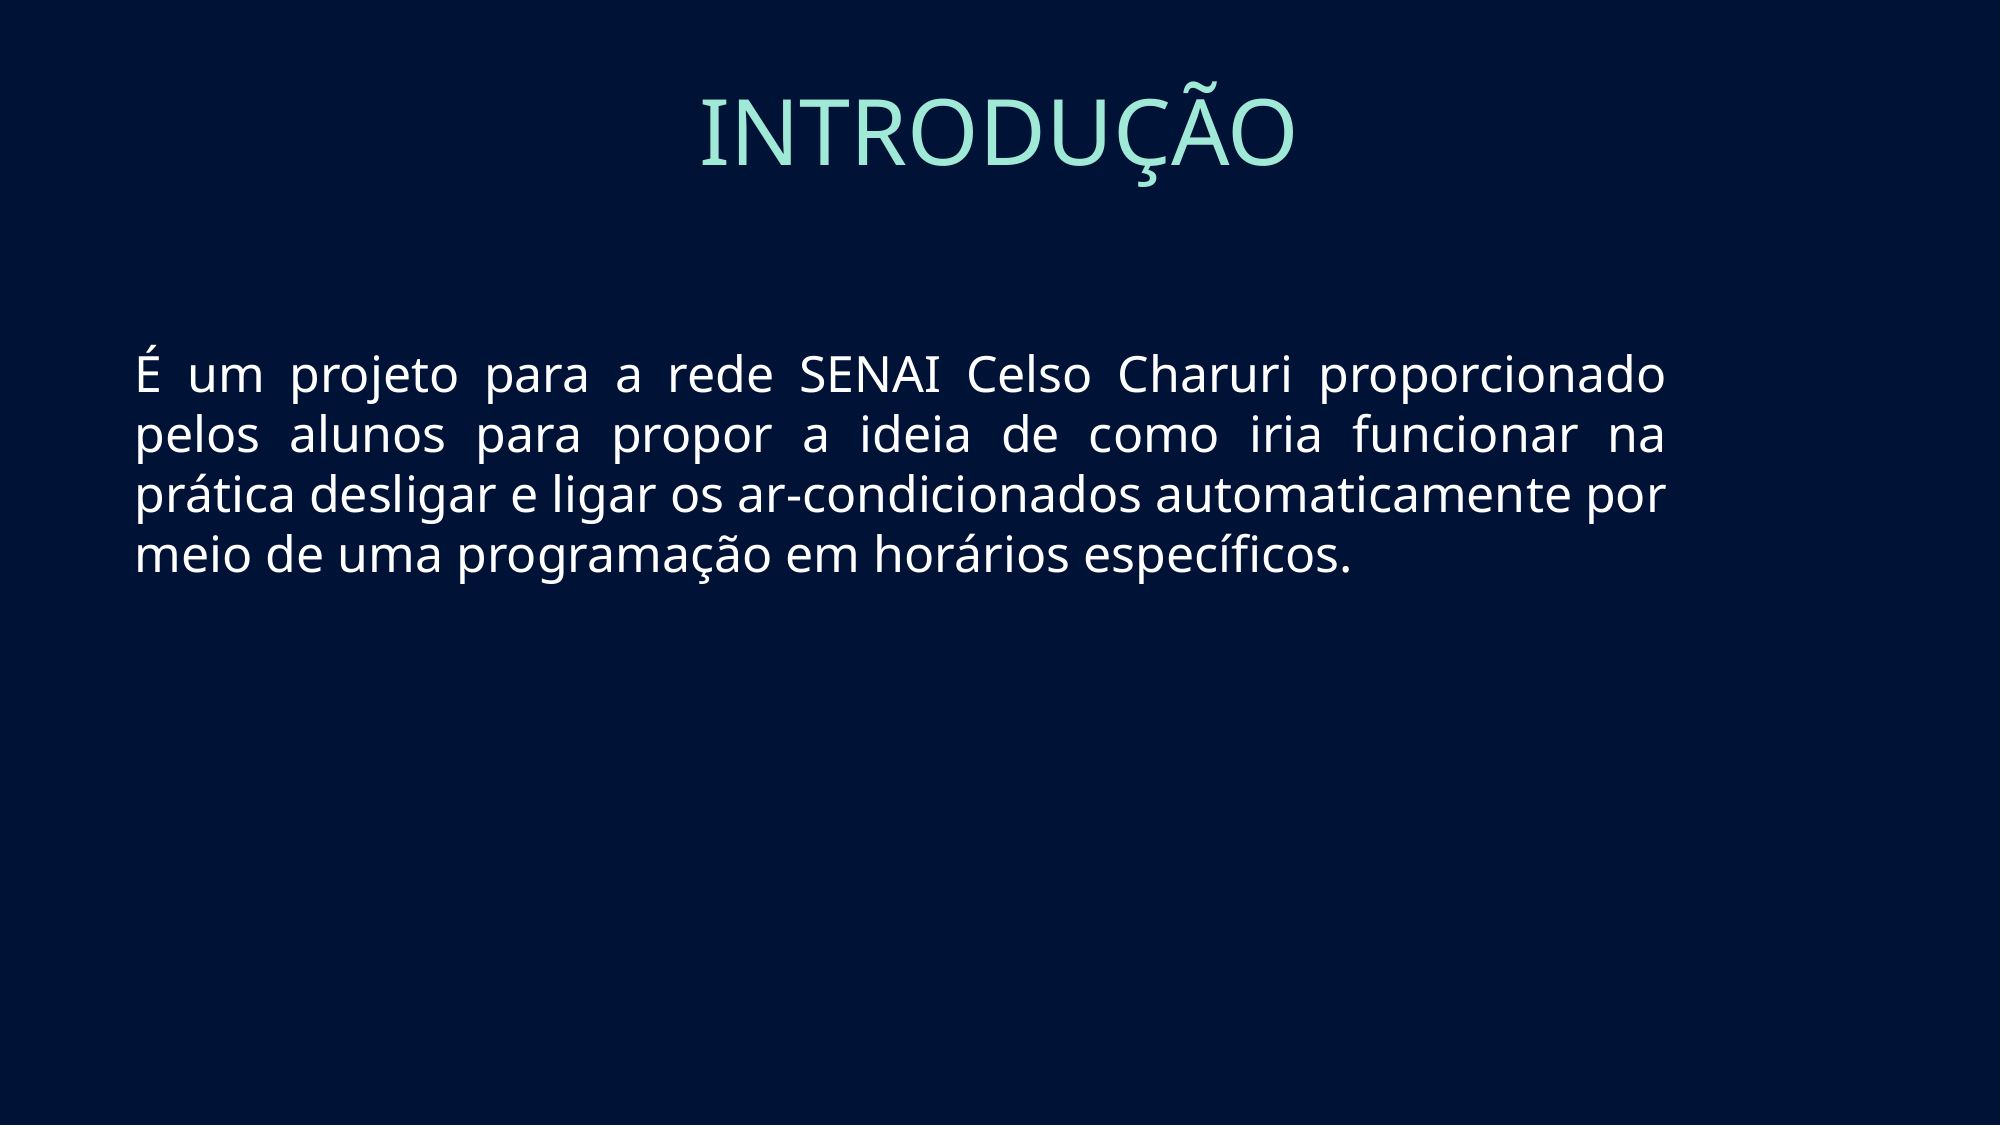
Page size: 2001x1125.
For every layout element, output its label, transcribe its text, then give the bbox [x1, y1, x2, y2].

text_box É um projeto para a rede SENAI Celso Charuri proporcionado pelos alunos para propor a ideia de como iria funcionar na prática desligar e ligar os ar-condicionados automaticamente por meio de uma programação em horários específicos. [119, 335, 1683, 591]
title INTRODUÇÃO [658, 63, 1341, 208]
